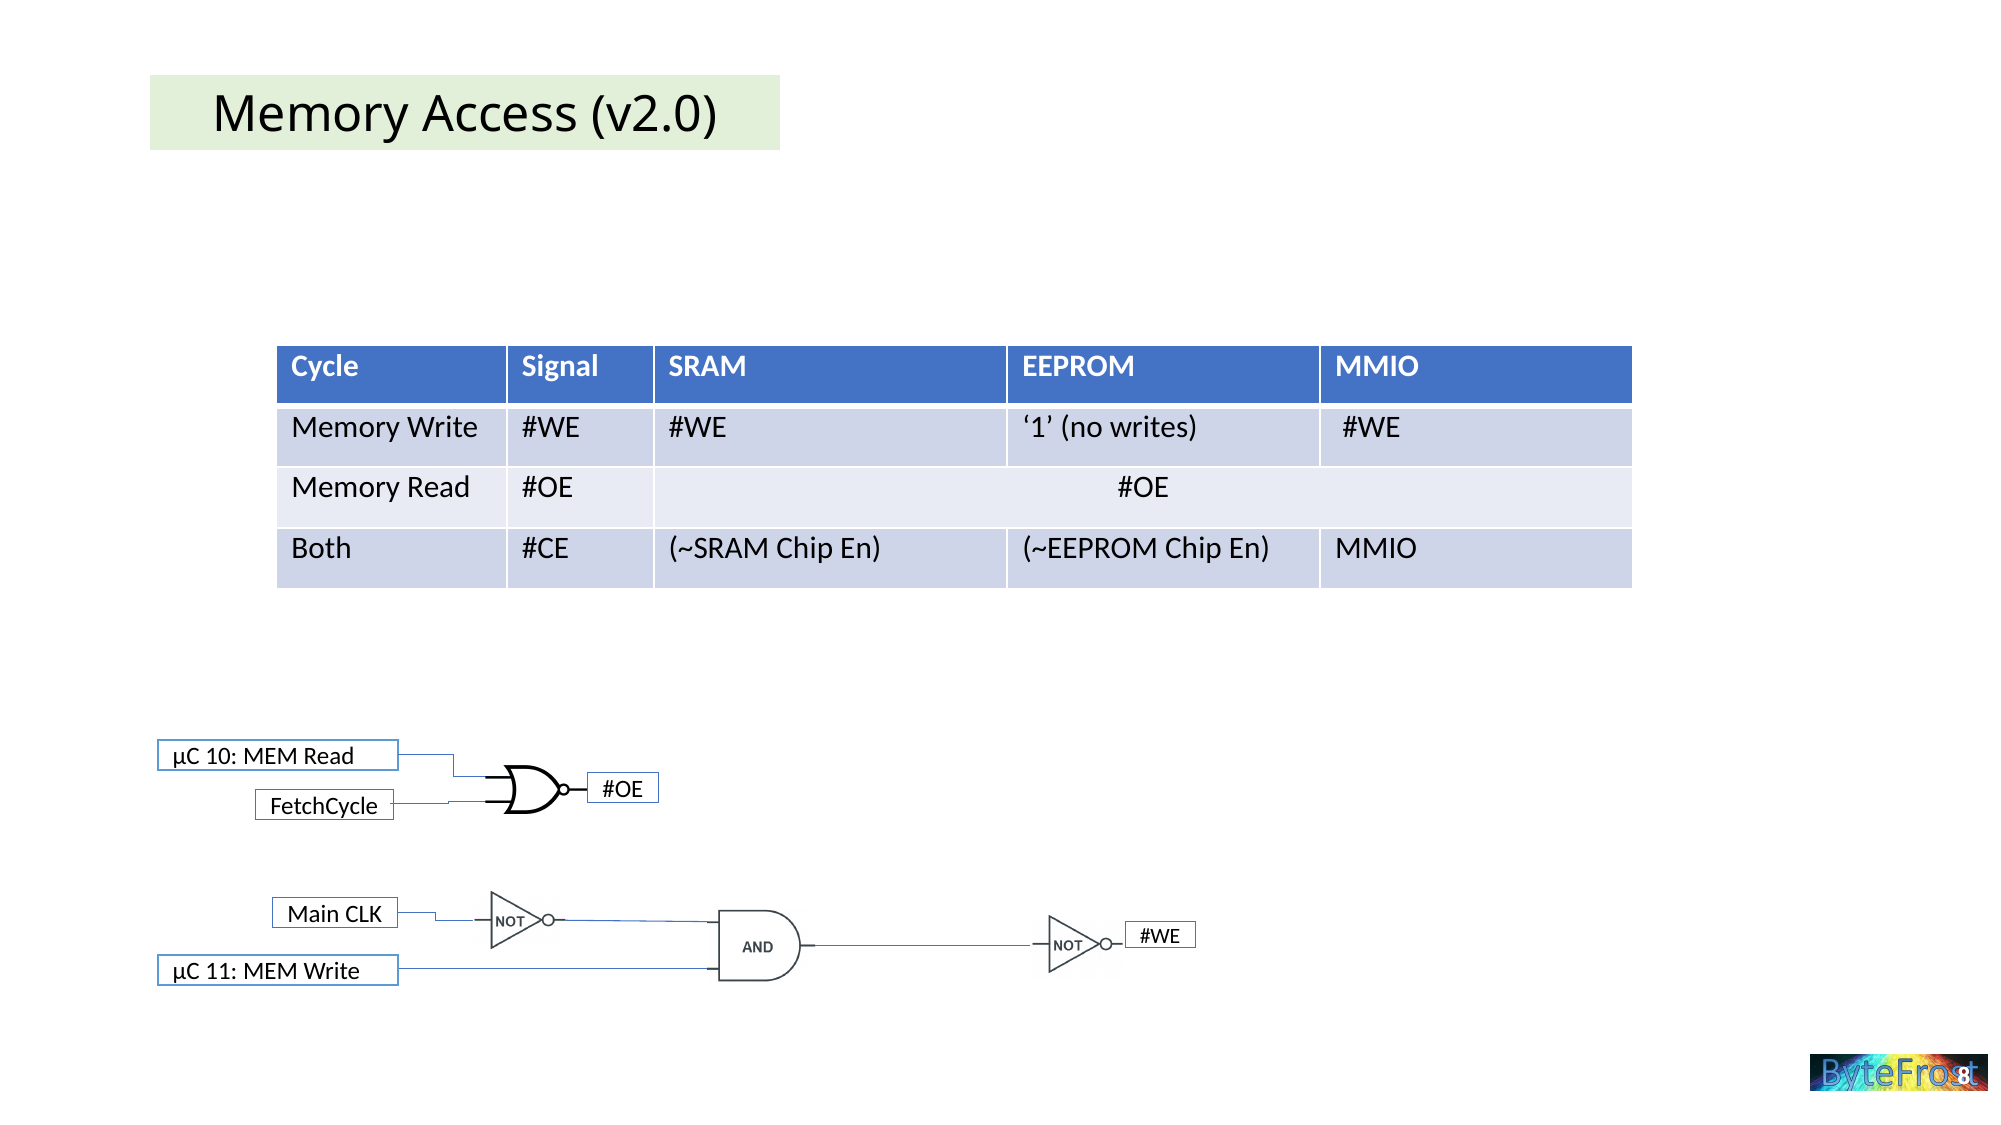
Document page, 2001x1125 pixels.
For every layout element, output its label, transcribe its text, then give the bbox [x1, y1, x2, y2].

table_cell #OE [655, 468, 1632, 527]
picture [1030, 913, 1123, 978]
table_header Signal [508, 346, 653, 403]
table_header Cycle [277, 346, 506, 403]
picture [485, 759, 588, 820]
table_cell Memory Read [277, 468, 506, 527]
table_cell Memory Write [277, 409, 506, 466]
table_cell MMIO [1321, 529, 1632, 588]
text_box #WE [1125, 921, 1196, 948]
text_box #OE [588, 772, 659, 803]
table_header SRAM [655, 346, 1006, 403]
text_box Main CLK [272, 897, 398, 928]
table_cell #WE [1321, 409, 1632, 466]
table_cell (~EEPROM Chip En) [1008, 529, 1319, 588]
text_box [397, 912, 472, 921]
table_cell #OE [508, 468, 653, 527]
text_box µC 11: MEM Write [157, 954, 399, 986]
table_cell Both [277, 529, 506, 588]
table_cell (~SRAM Chip En) [655, 529, 1006, 588]
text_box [397, 754, 509, 777]
table_cell #CE [508, 529, 653, 588]
table_cell #WE [655, 409, 1006, 466]
picture [1810, 1054, 1988, 1091]
table_header MMIO [1321, 346, 1632, 403]
text_box FetchCycle [255, 789, 394, 820]
picture [472, 889, 566, 951]
table_cell ‘1’ (no writes) [1008, 409, 1319, 466]
text_box µC 10: MEM Read [157, 739, 399, 771]
picture [707, 907, 816, 984]
title Memory Access (v2.0) [150, 75, 780, 150]
table_cell #WE [508, 409, 653, 466]
table_header EEPROM [1008, 346, 1319, 403]
